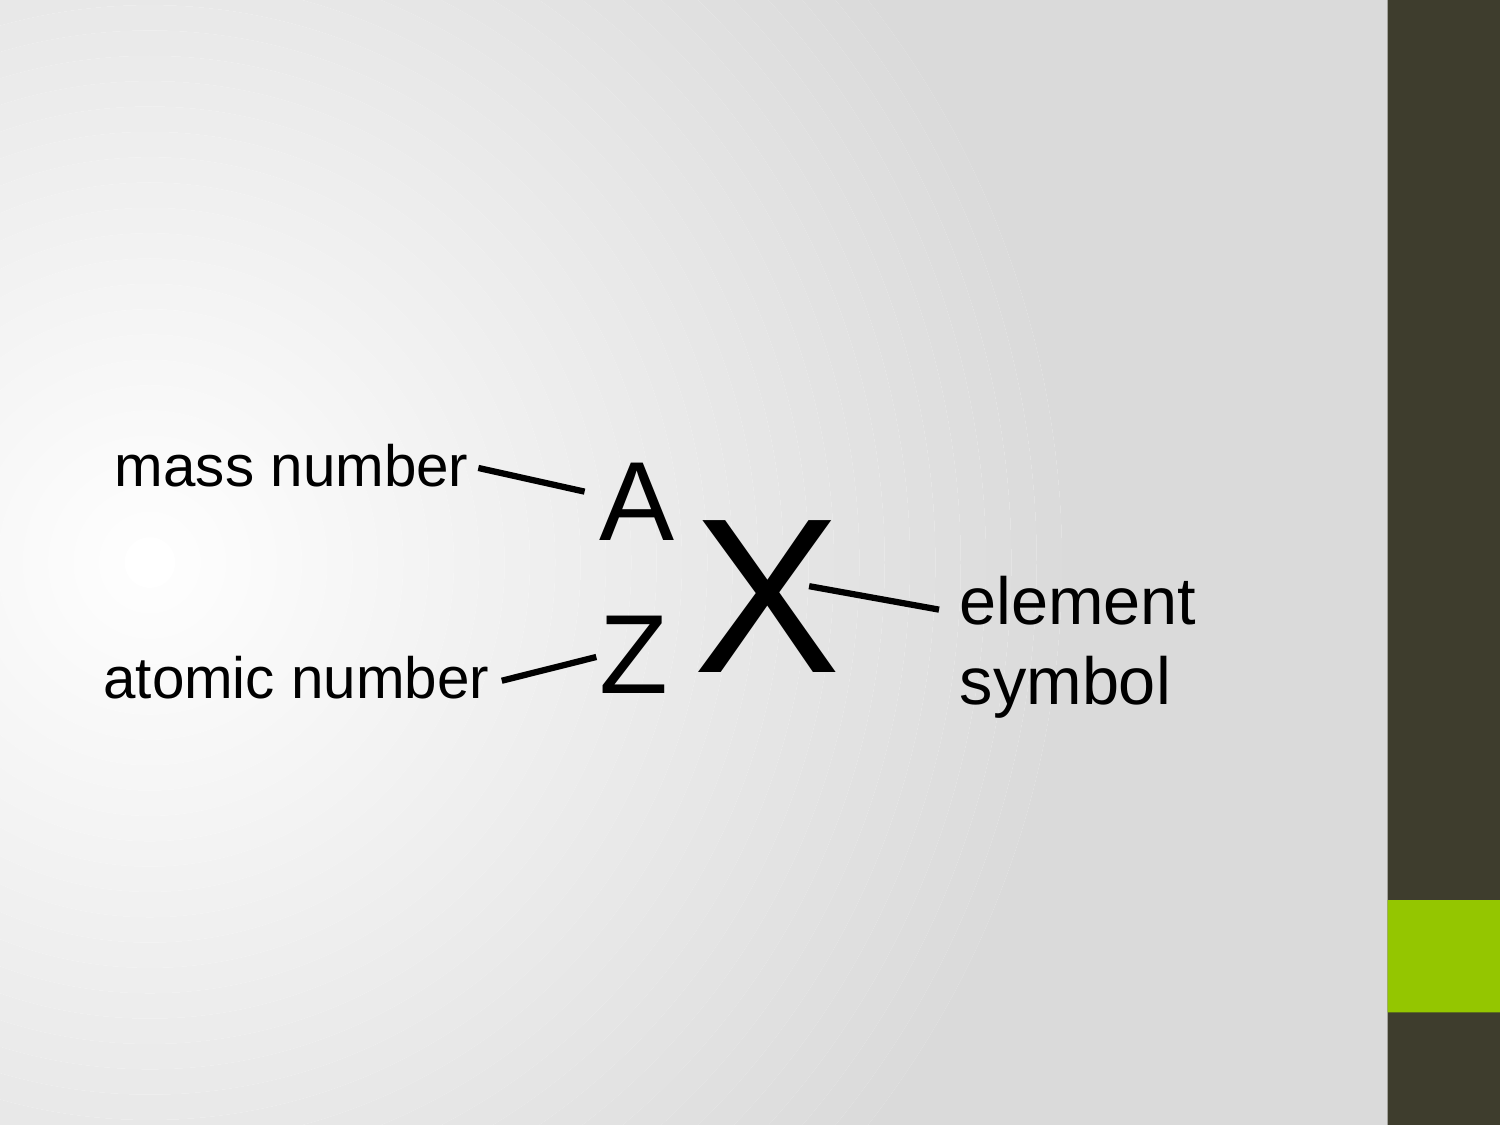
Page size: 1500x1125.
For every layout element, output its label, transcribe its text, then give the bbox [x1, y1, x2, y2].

text_box element symbol [945, 550, 1365, 726]
text_box atomic number [88, 633, 514, 718]
text_box X [679, 444, 821, 574]
text_box mass number [100, 420, 561, 506]
text_box Z [584, 574, 916, 724]
text_box A [584, 420, 798, 571]
